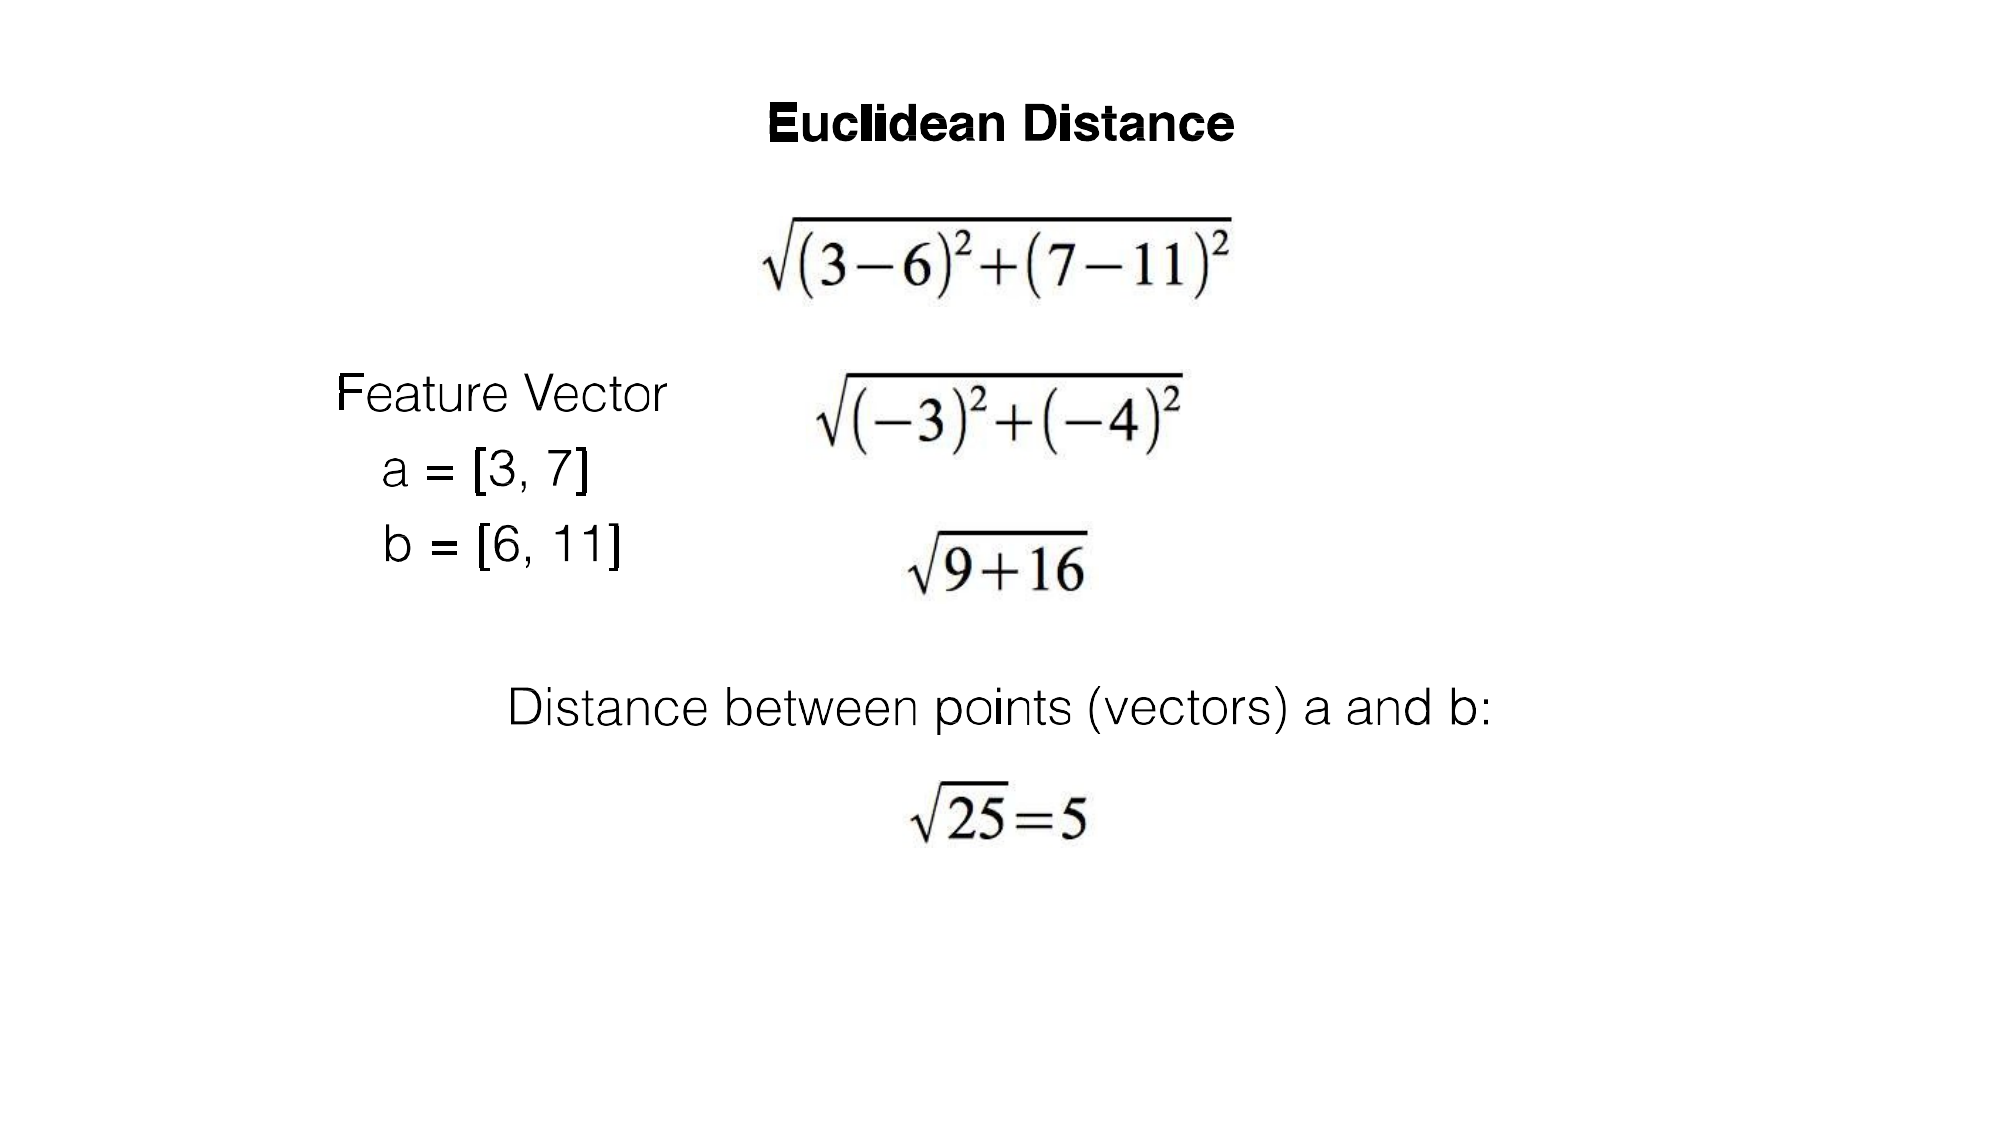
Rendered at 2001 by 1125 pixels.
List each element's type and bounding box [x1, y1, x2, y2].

text_box [802, 113, 828, 142]
text_box [889, 103, 916, 142]
text_box [757, 216, 1236, 307]
text_box [367, 383, 392, 412]
text_box [769, 110, 778, 118]
text_box [439, 384, 461, 412]
text_box [521, 481, 526, 493]
text_box [548, 450, 572, 486]
text_box [1405, 687, 1430, 726]
text_box [877, 103, 885, 111]
text_box [480, 524, 490, 570]
text_box [584, 524, 597, 562]
text_box [727, 687, 916, 726]
text_box [1119, 112, 1146, 142]
text_box [1008, 697, 1030, 725]
text_box [526, 556, 530, 569]
text_box [1377, 697, 1399, 725]
text_box [949, 112, 975, 142]
text_box [547, 687, 707, 726]
text_box [483, 383, 507, 412]
text_box [609, 376, 622, 412]
text_box [769, 124, 778, 134]
text_box [1179, 112, 1205, 142]
text_box [511, 687, 542, 725]
text_box [1149, 112, 1175, 141]
text_box [1347, 697, 1373, 726]
text_box [395, 383, 421, 412]
text_box [1033, 690, 1046, 726]
text_box [386, 524, 411, 562]
text_box [1089, 686, 1286, 735]
text_box [494, 524, 519, 562]
text_box [340, 375, 364, 390]
text_box [475, 449, 486, 493]
text_box [1207, 112, 1234, 142]
text_box [422, 376, 435, 412]
text_box [608, 523, 619, 570]
text_box [524, 373, 554, 411]
text_box [554, 383, 578, 412]
text_box [902, 780, 1098, 848]
text_box [920, 112, 947, 142]
text_box [489, 449, 515, 487]
text_box [979, 112, 1004, 141]
text_box [805, 369, 1193, 460]
text_box [937, 697, 962, 735]
text_box [1025, 103, 1057, 141]
text_box [1074, 112, 1100, 142]
text_box [901, 521, 1099, 604]
text_box [582, 383, 606, 412]
text_box [1451, 687, 1476, 726]
text_box [1101, 105, 1117, 141]
text_box [655, 383, 667, 411]
text_box [468, 383, 481, 411]
text_box [1049, 697, 1071, 726]
text_box [576, 449, 586, 493]
text_box [1305, 697, 1331, 726]
text_box [966, 697, 992, 726]
text_box [832, 112, 858, 142]
text_box [1061, 103, 1069, 111]
text_box [624, 383, 650, 412]
text_box [383, 458, 408, 487]
text_box [555, 524, 569, 562]
text_box [340, 391, 363, 411]
